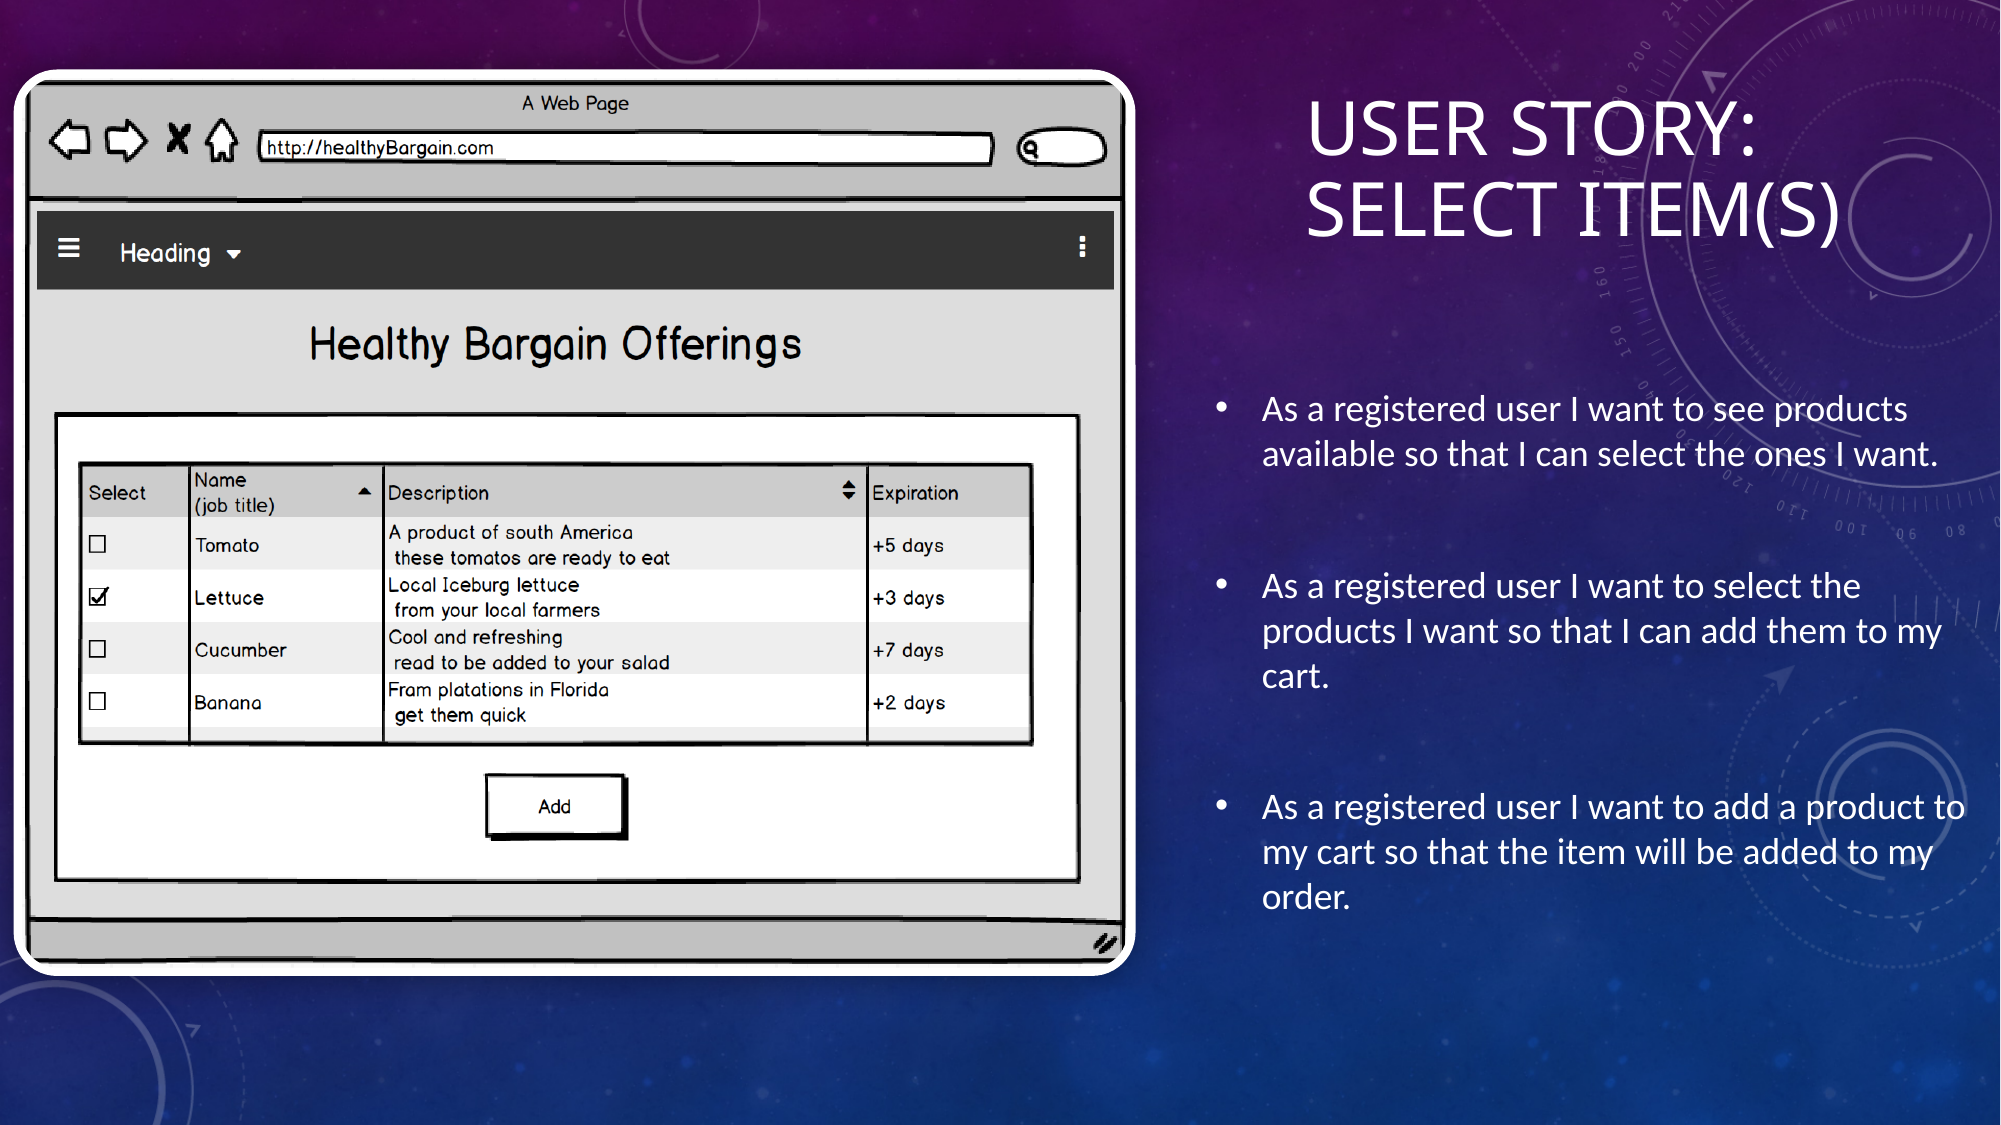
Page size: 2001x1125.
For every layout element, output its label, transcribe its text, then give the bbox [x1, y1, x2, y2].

title User Story: Select Item(s) [1290, 40, 1931, 304]
list As a registered user I want to see products available so that I can select the ones I want. As a registered user I want to select the products I want so that I can add them to my cart. As a registered user I want to add a product to my cart so that the item will be added to my order. [1200, 346, 1984, 1021]
picture [0, 0, 2001, 1125]
